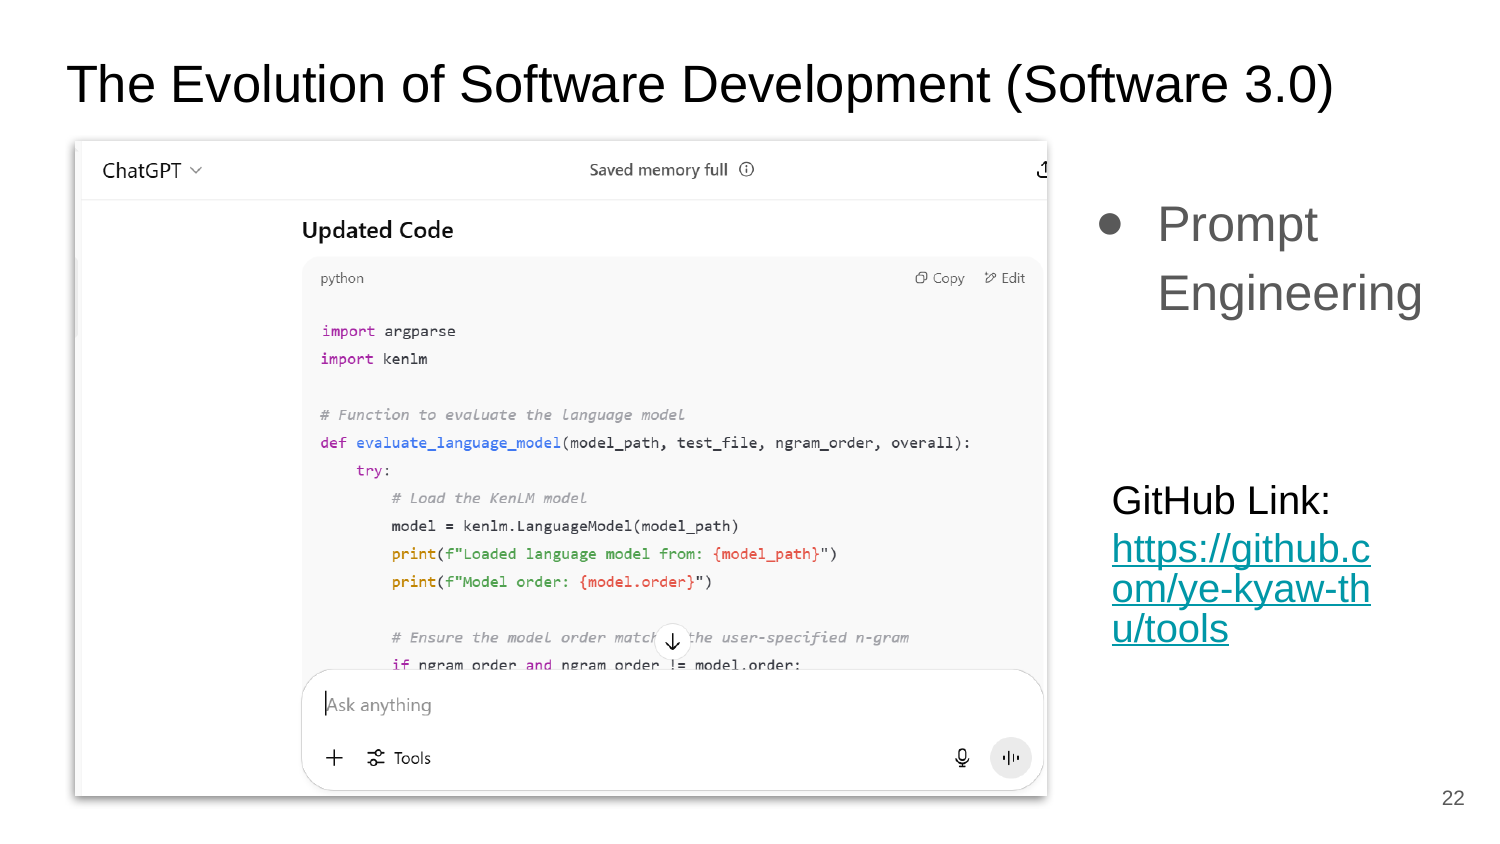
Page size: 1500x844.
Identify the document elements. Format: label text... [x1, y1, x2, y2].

list Prompt Engineering [1067, 167, 1449, 653]
picture [74, 141, 1047, 797]
slide_number ‹#› [1389, 764, 1480, 830]
title The Evolution of Software Development (Software 3.0) [51, 35, 1449, 130]
title GitHub Link: https://github.com/ye-kyaw-thu/tools [1096, 459, 1390, 742]
